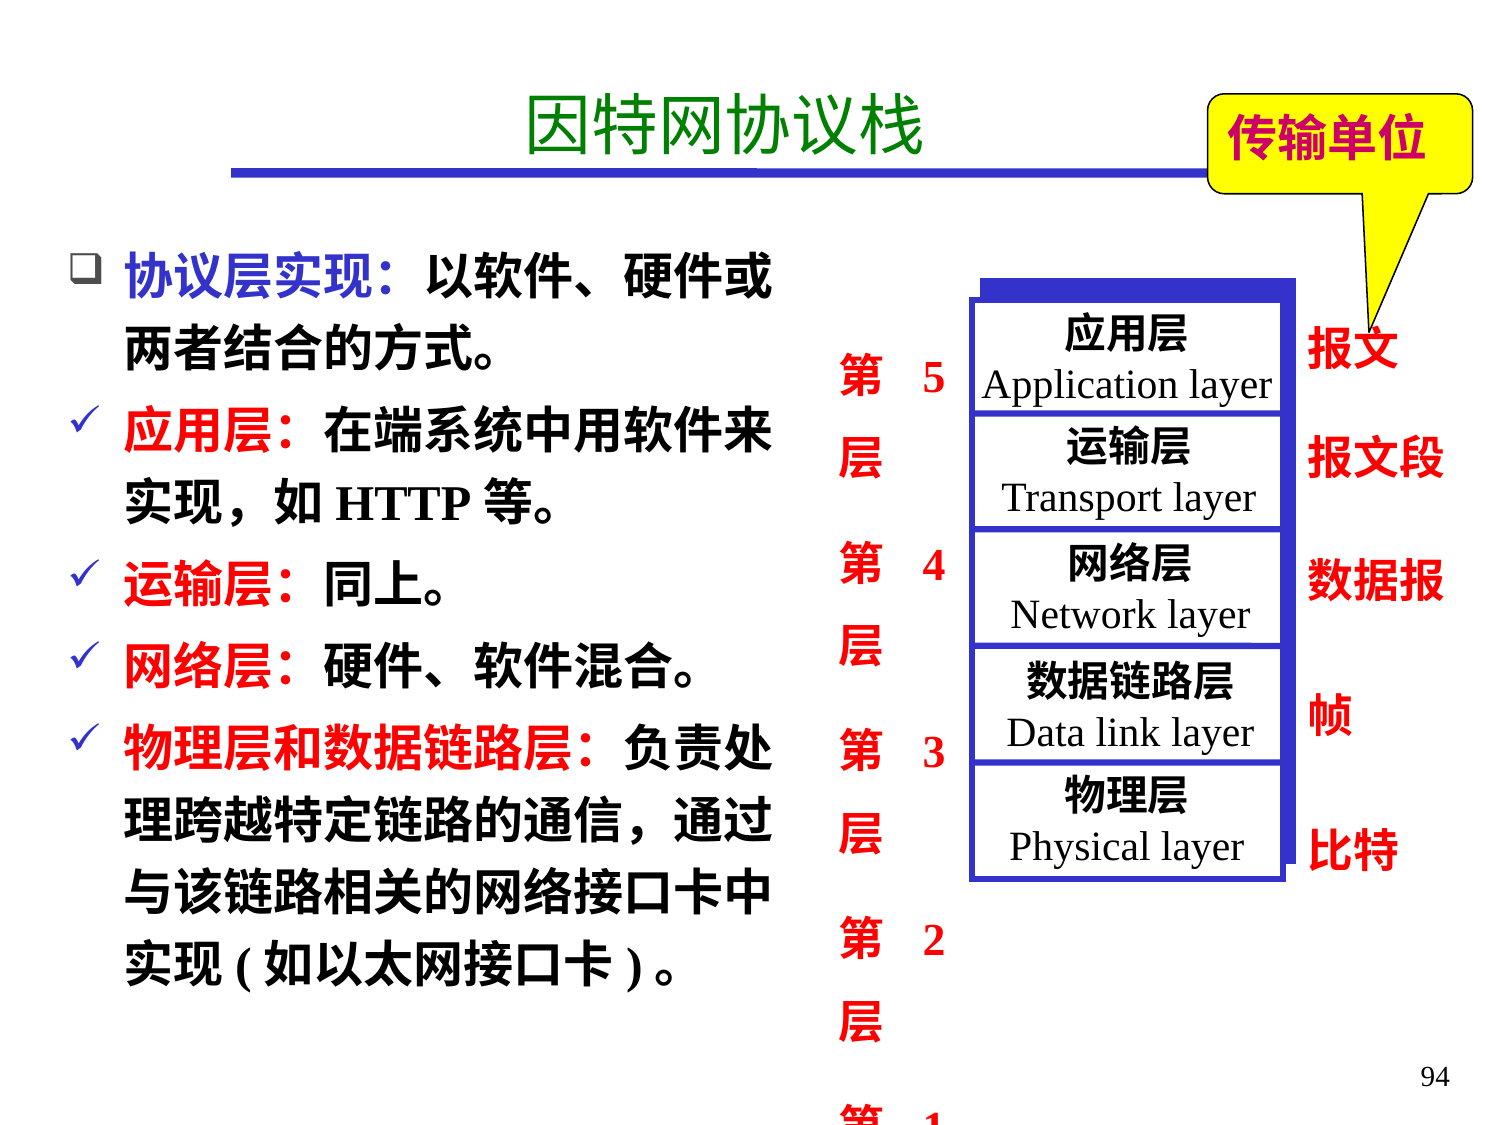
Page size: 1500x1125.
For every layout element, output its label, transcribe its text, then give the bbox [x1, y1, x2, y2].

text_box 传输单位 [1207, 93, 1473, 333]
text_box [971, 306, 1287, 875]
text_box 第5层 第4层 第3层 第2层 第1层 [824, 311, 965, 880]
slide_number 94 [1362, 1050, 1466, 1125]
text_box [971, 281, 1294, 880]
title 因特网协议栈 [87, 37, 1363, 209]
text_box 协议层实现：以软件、硬件或两者结合的方式。 应用层：在端系统中用软件来实现，如HTTP等。 运输层：同上。 网络层：硬件、软件混合。 物理层和数据链路层：负责处理跨越特定链路的通信，通过与该链路相关的网络接口卡中实现(如以太网接口卡)。 [52, 224, 824, 1097]
text_box 报文 报文段 数据报 帧 比特 [1298, 311, 1473, 880]
